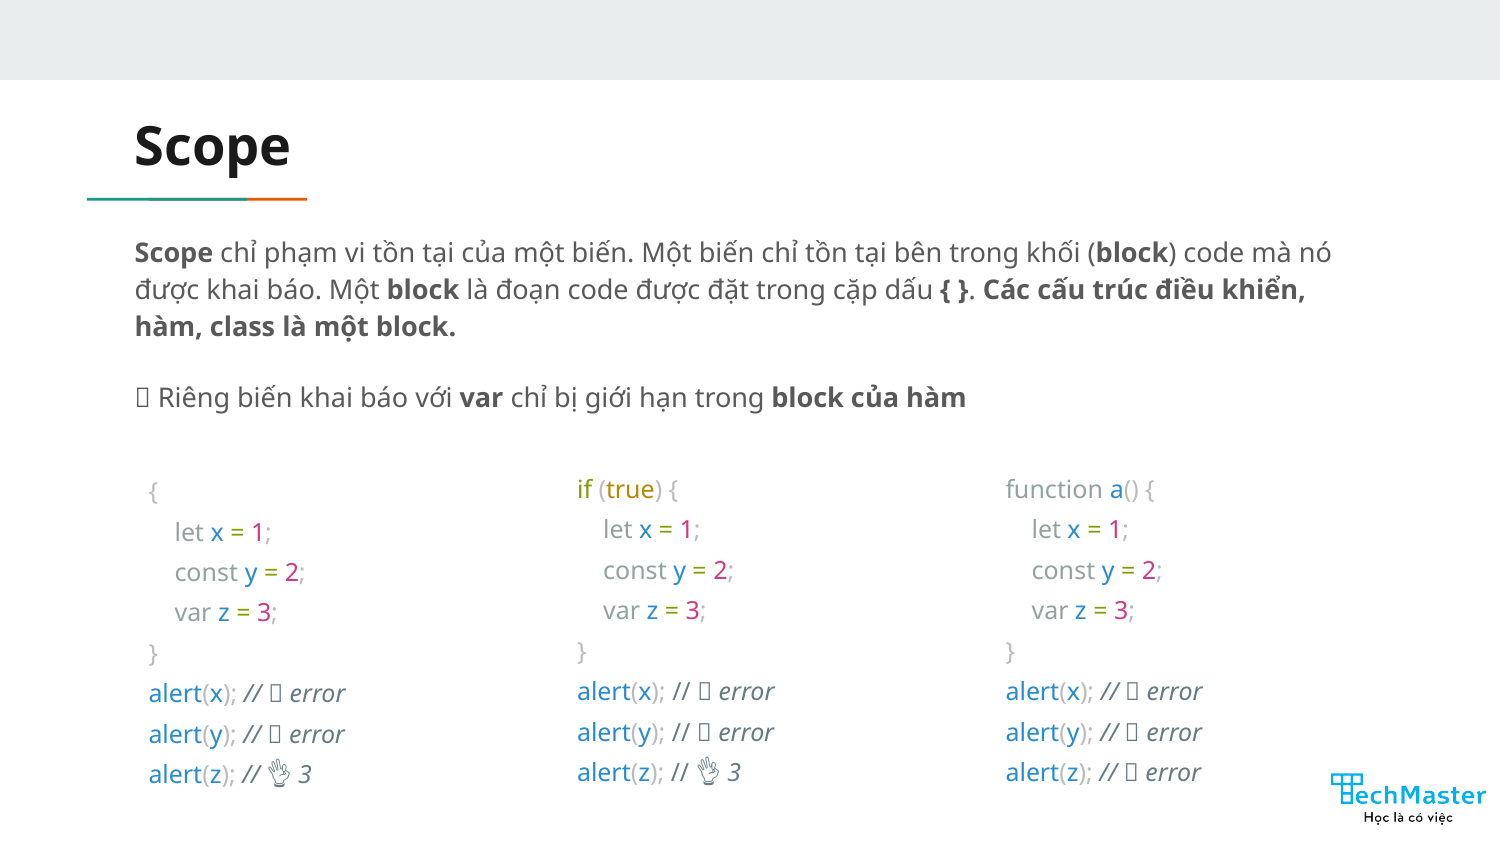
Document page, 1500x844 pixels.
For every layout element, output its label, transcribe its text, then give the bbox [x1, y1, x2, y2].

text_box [133, 447, 1367, 804]
list Scope chỉ phạm vi tồn tại của một biến. Một biến chỉ tồn tại bên trong khối (block) code mà nó được khai báo. Một block là đoạn code được đặt trong cặp dấu { }. Các cấu trúc điều khiển, hàm, class là một block. 💡 Riêng biến khai báo với var chỉ bị giới hạn trong block của hàm [119, 215, 1381, 804]
title Scope [119, 95, 1381, 184]
picture [1329, 754, 1488, 844]
